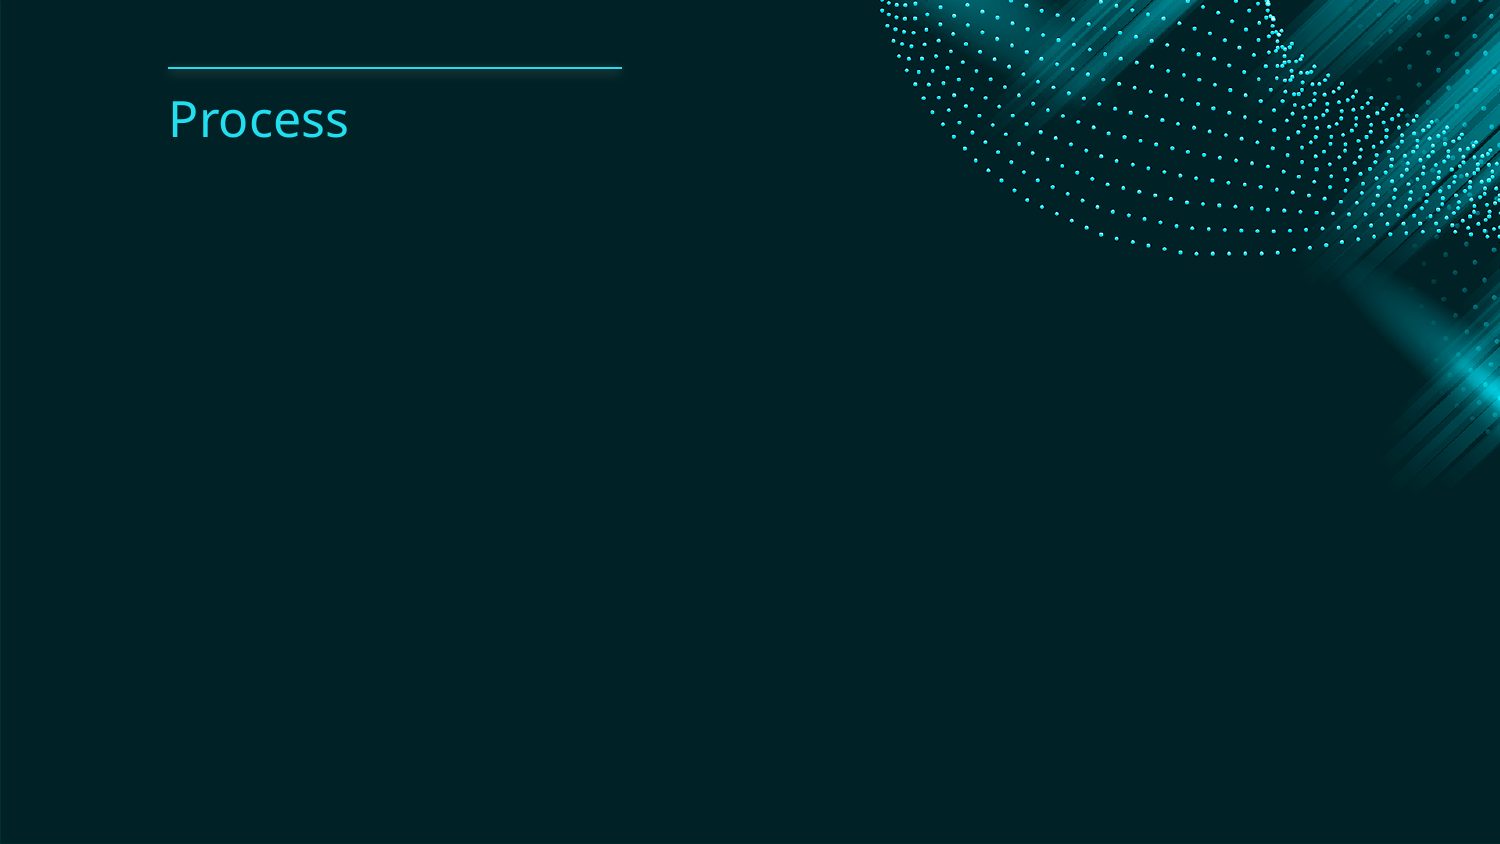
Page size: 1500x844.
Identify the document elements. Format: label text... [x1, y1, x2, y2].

picture [0, 0, 1500, 844]
title Process [153, 72, 926, 228]
